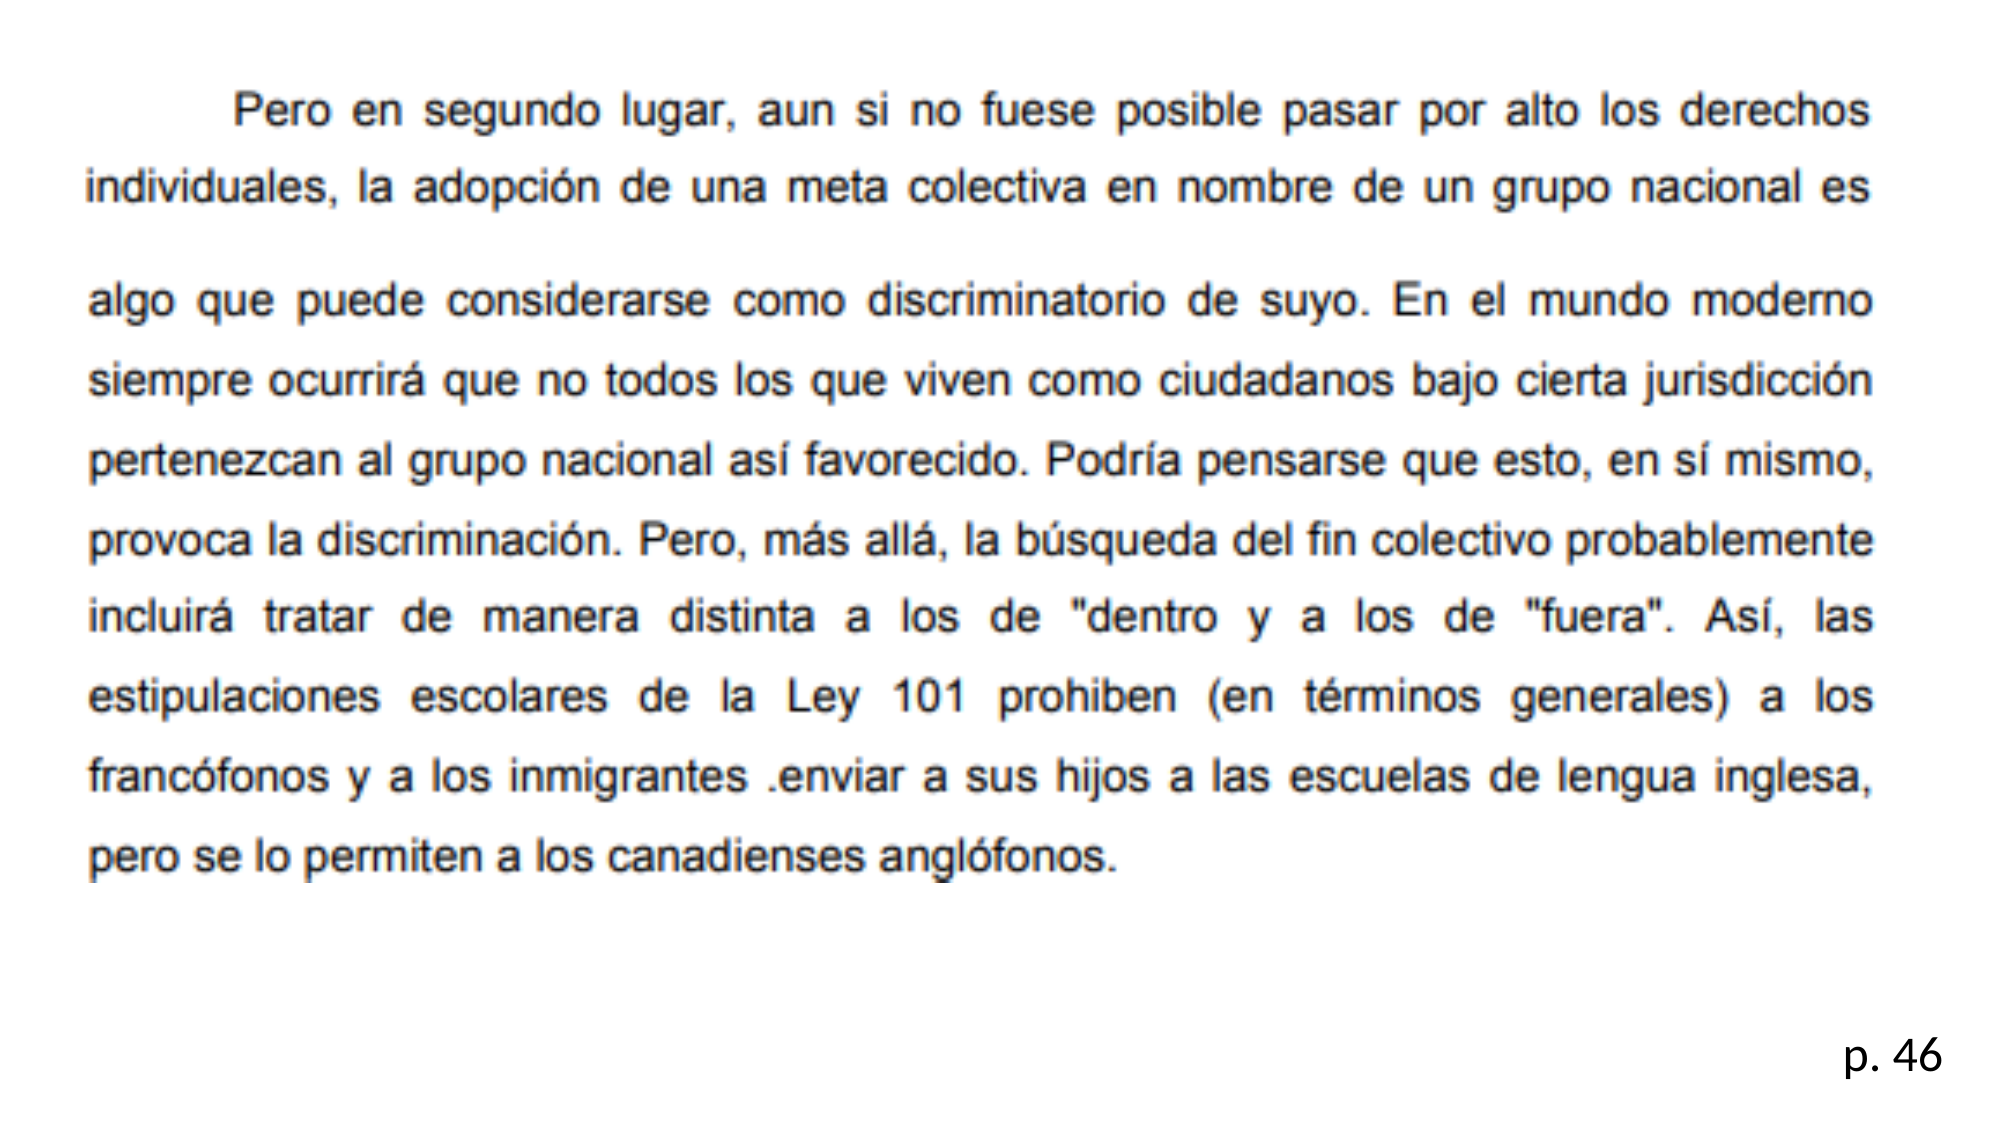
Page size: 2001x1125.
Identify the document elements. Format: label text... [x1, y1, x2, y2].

picture [56, 261, 1925, 883]
text_box p. 46 [1827, 1014, 1971, 1089]
picture [39, 64, 1925, 231]
